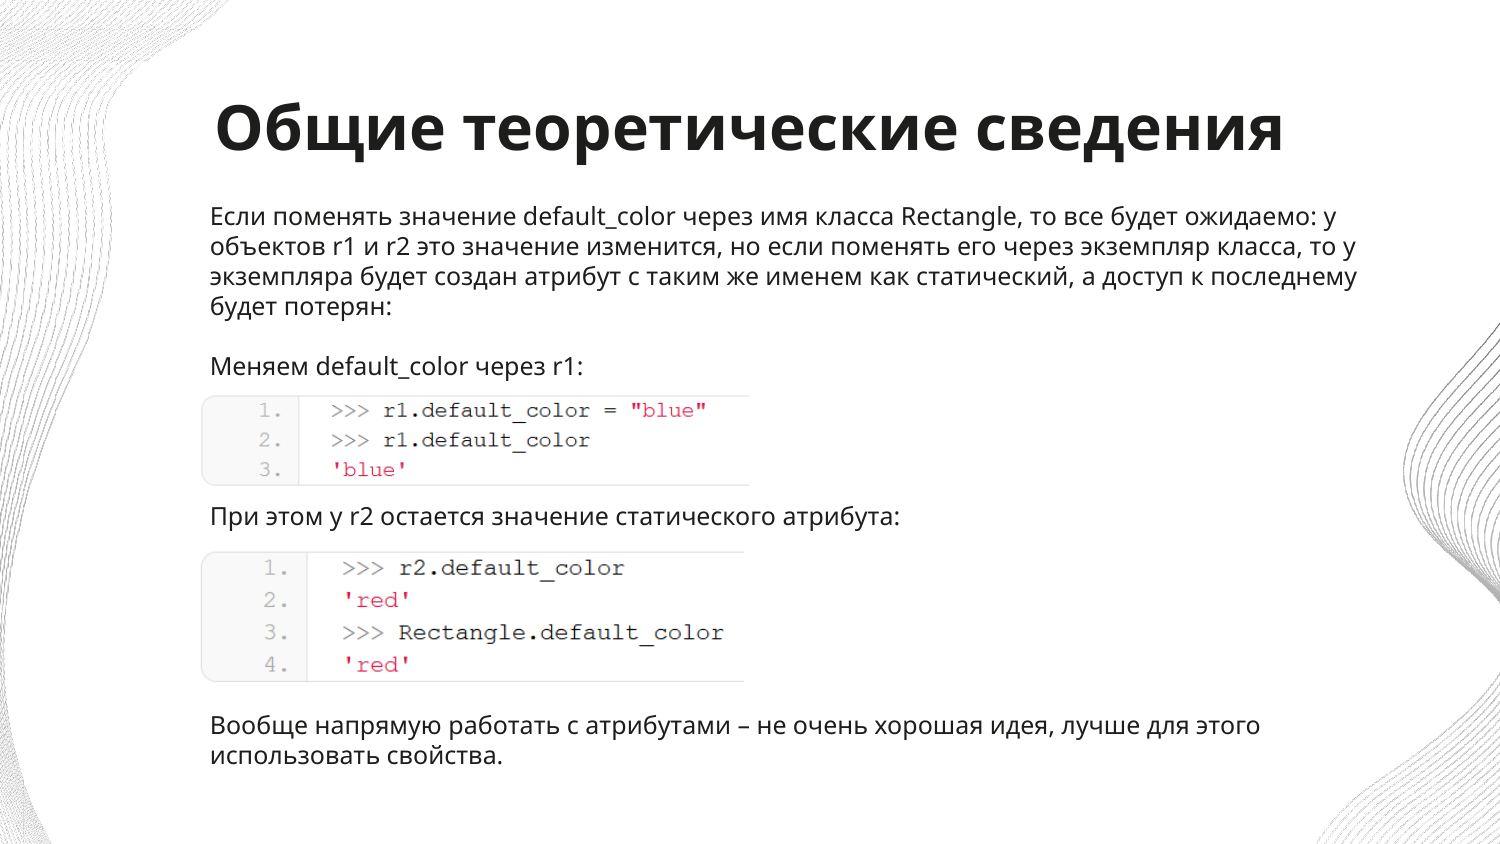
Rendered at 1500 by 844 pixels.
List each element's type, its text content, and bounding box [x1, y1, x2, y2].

subtitle Если поменять значение default_color через имя класса Rectangle, то все будет ожидаемо: у объектов r1 и r2 это значение изменится, но если поменять его через экземпляр класса, то у экземпляра будет создан атрибут с таким же именем как статический, а доступ к последнему будет потерян: Меняем default_color через r1: При этом у r2 остается значение статического атрибута: Вообще напрямую работать с атрибутами – не очень хорошая идея, лучше для этого использовать свойства. [194, 185, 1376, 588]
picture [0, 0, 749, 844]
title Общие теоретические сведения [118, 72, 1383, 167]
picture [982, 176, 1500, 844]
